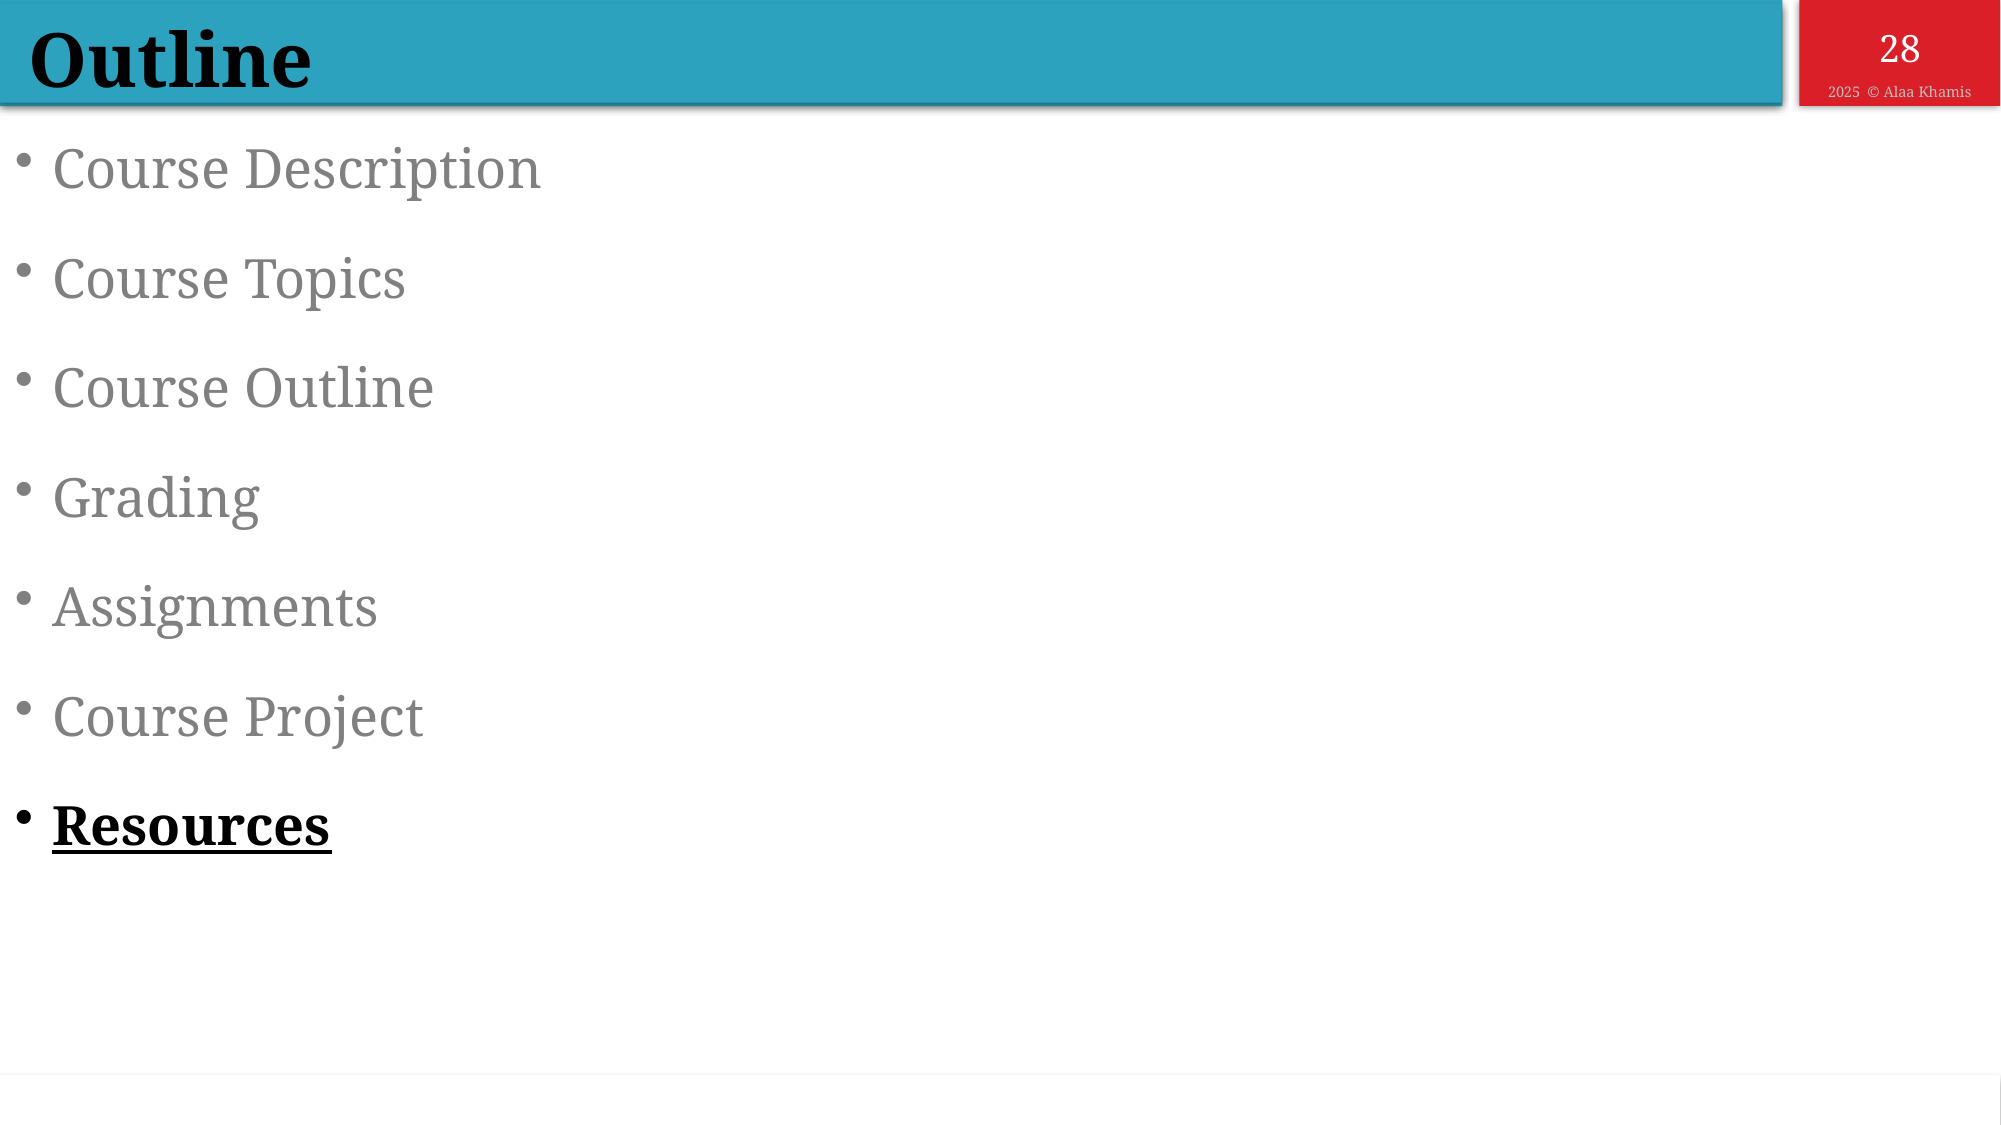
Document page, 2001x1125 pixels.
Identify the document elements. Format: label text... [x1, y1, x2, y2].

text_box Outline [0, 1, 1785, 106]
text_box Course Description Course Topics Course Outline Grading Assignments Course Project Resources [0, 107, 2000, 864]
